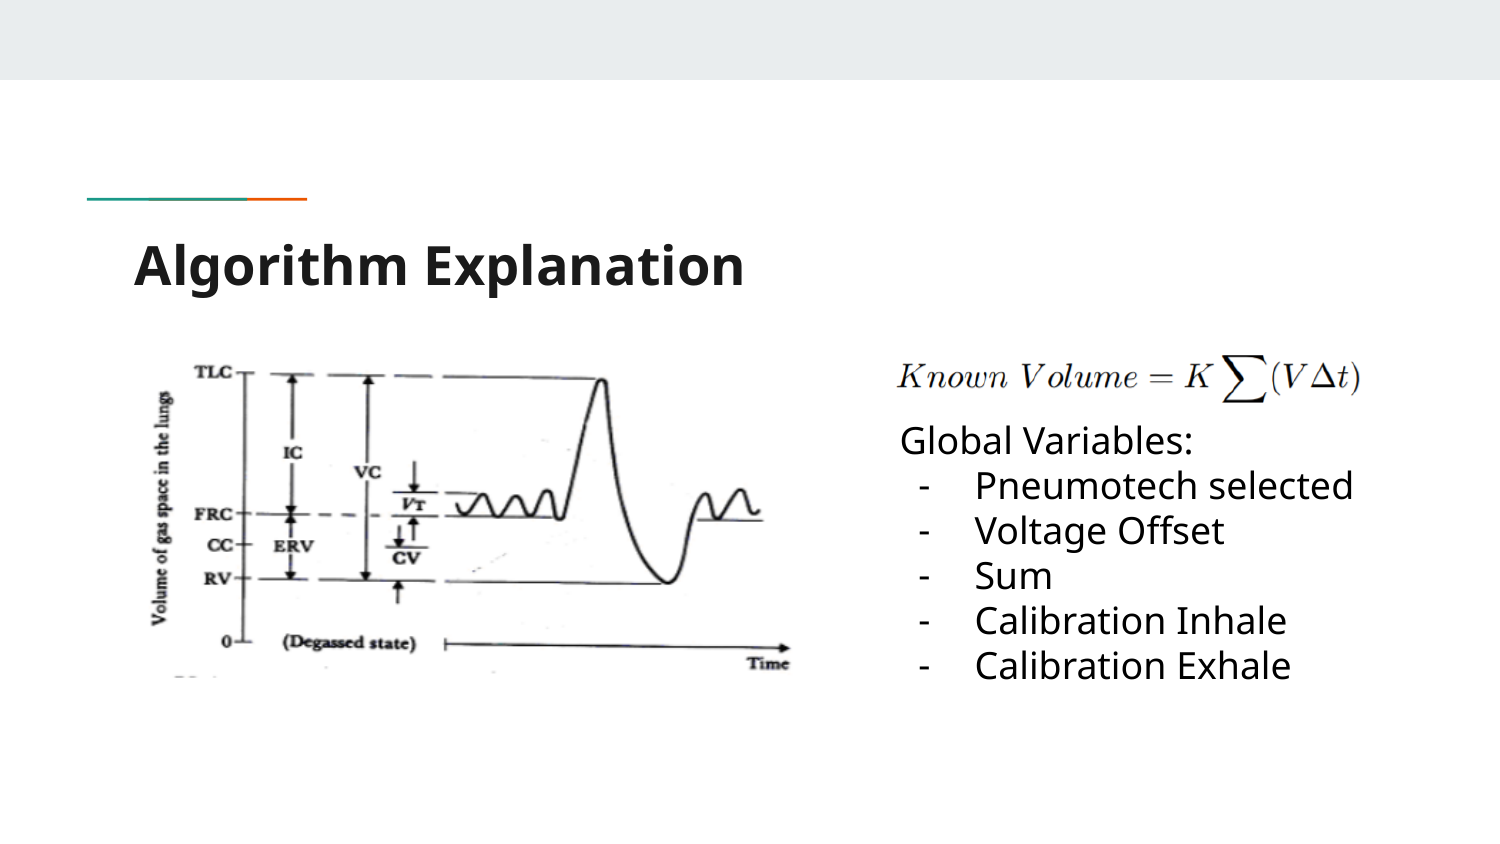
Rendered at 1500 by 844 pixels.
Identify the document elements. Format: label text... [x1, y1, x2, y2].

title Algorithm Explanation [119, 216, 1381, 305]
text_box Global Variables: Pneumotech selected Voltage Offset Sum Calibration Inhale Calibration Exhale [884, 459, 1387, 712]
picture [882, 309, 1385, 454]
picture [119, 340, 853, 708]
